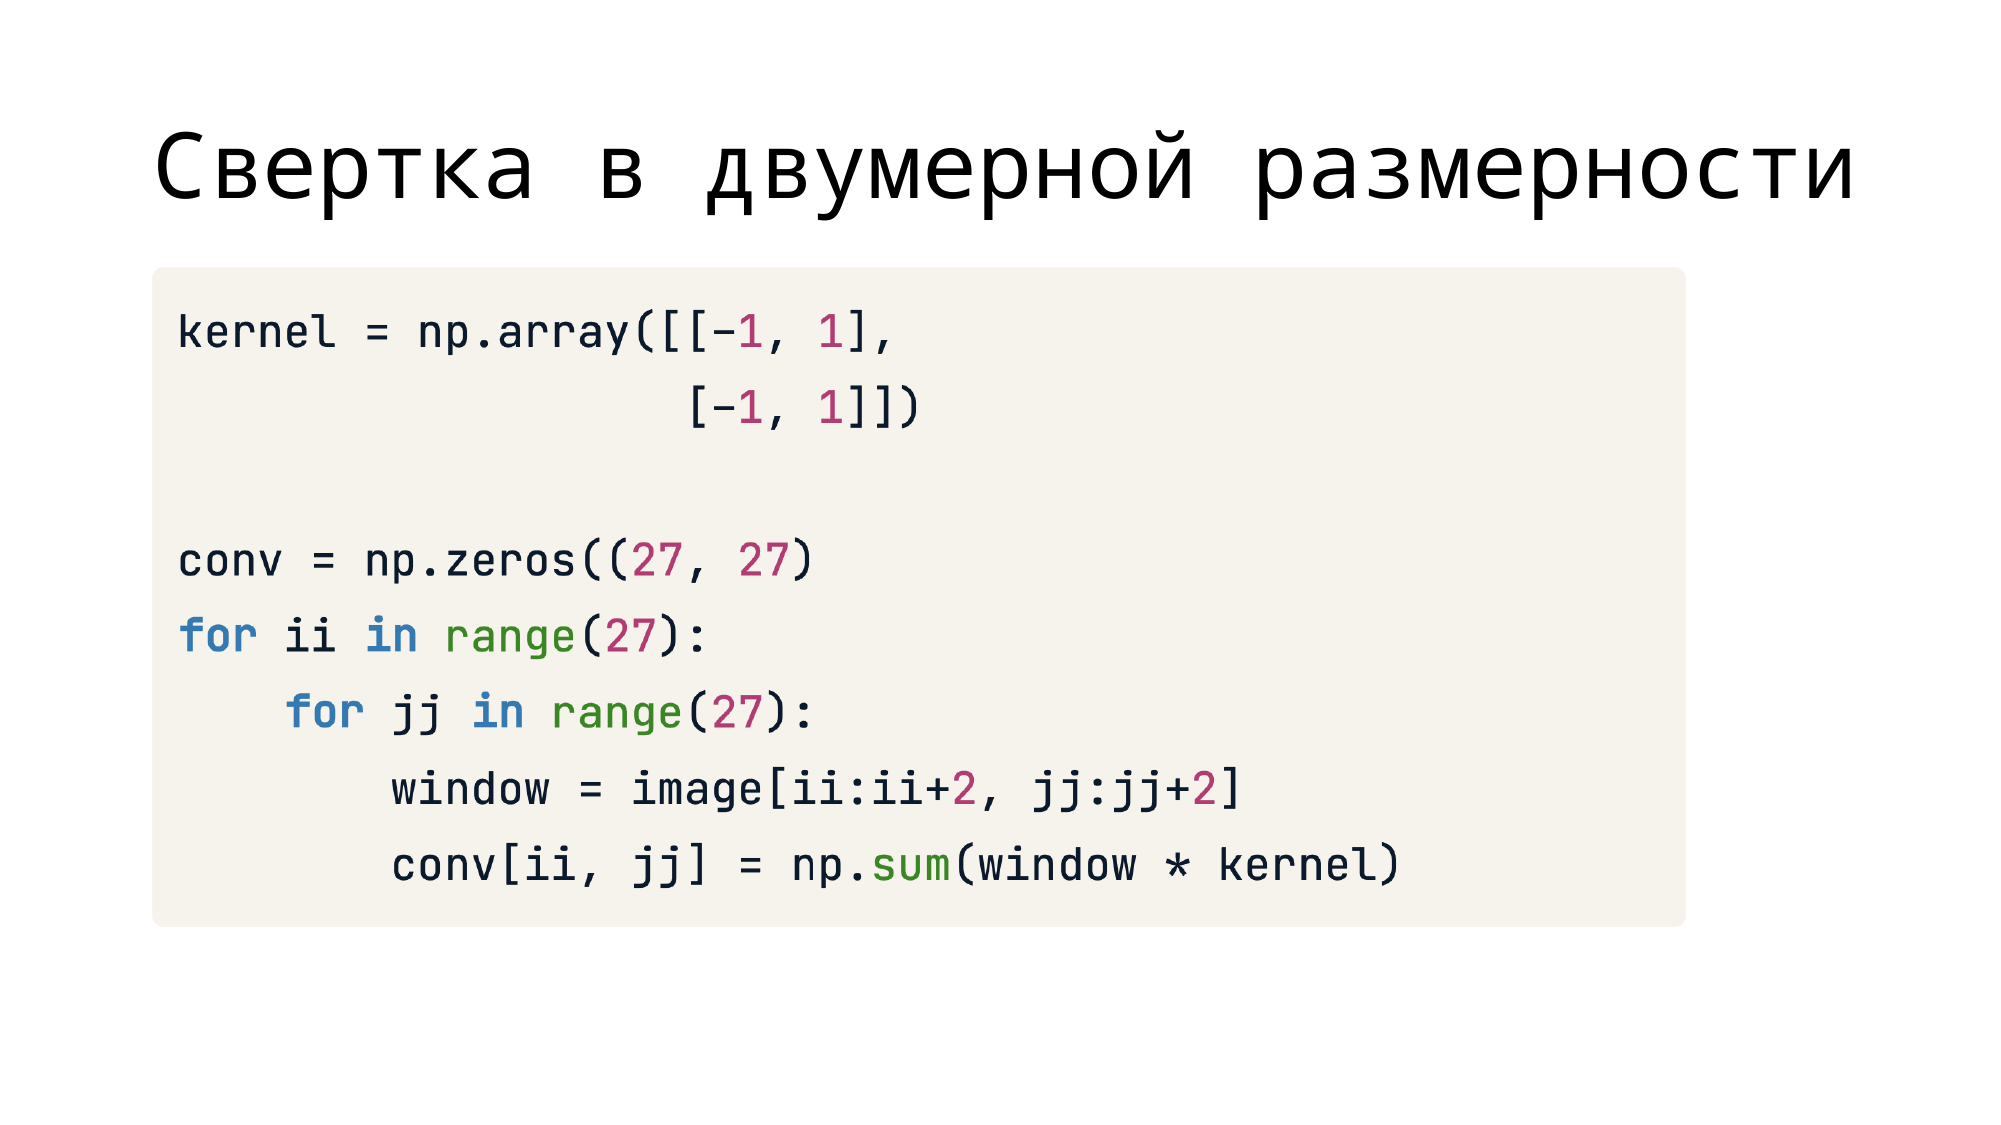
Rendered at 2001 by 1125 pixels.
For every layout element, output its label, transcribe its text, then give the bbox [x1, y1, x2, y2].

picture [137, 247, 1721, 952]
title Свертка в двумерной размерности [137, 59, 1961, 278]
